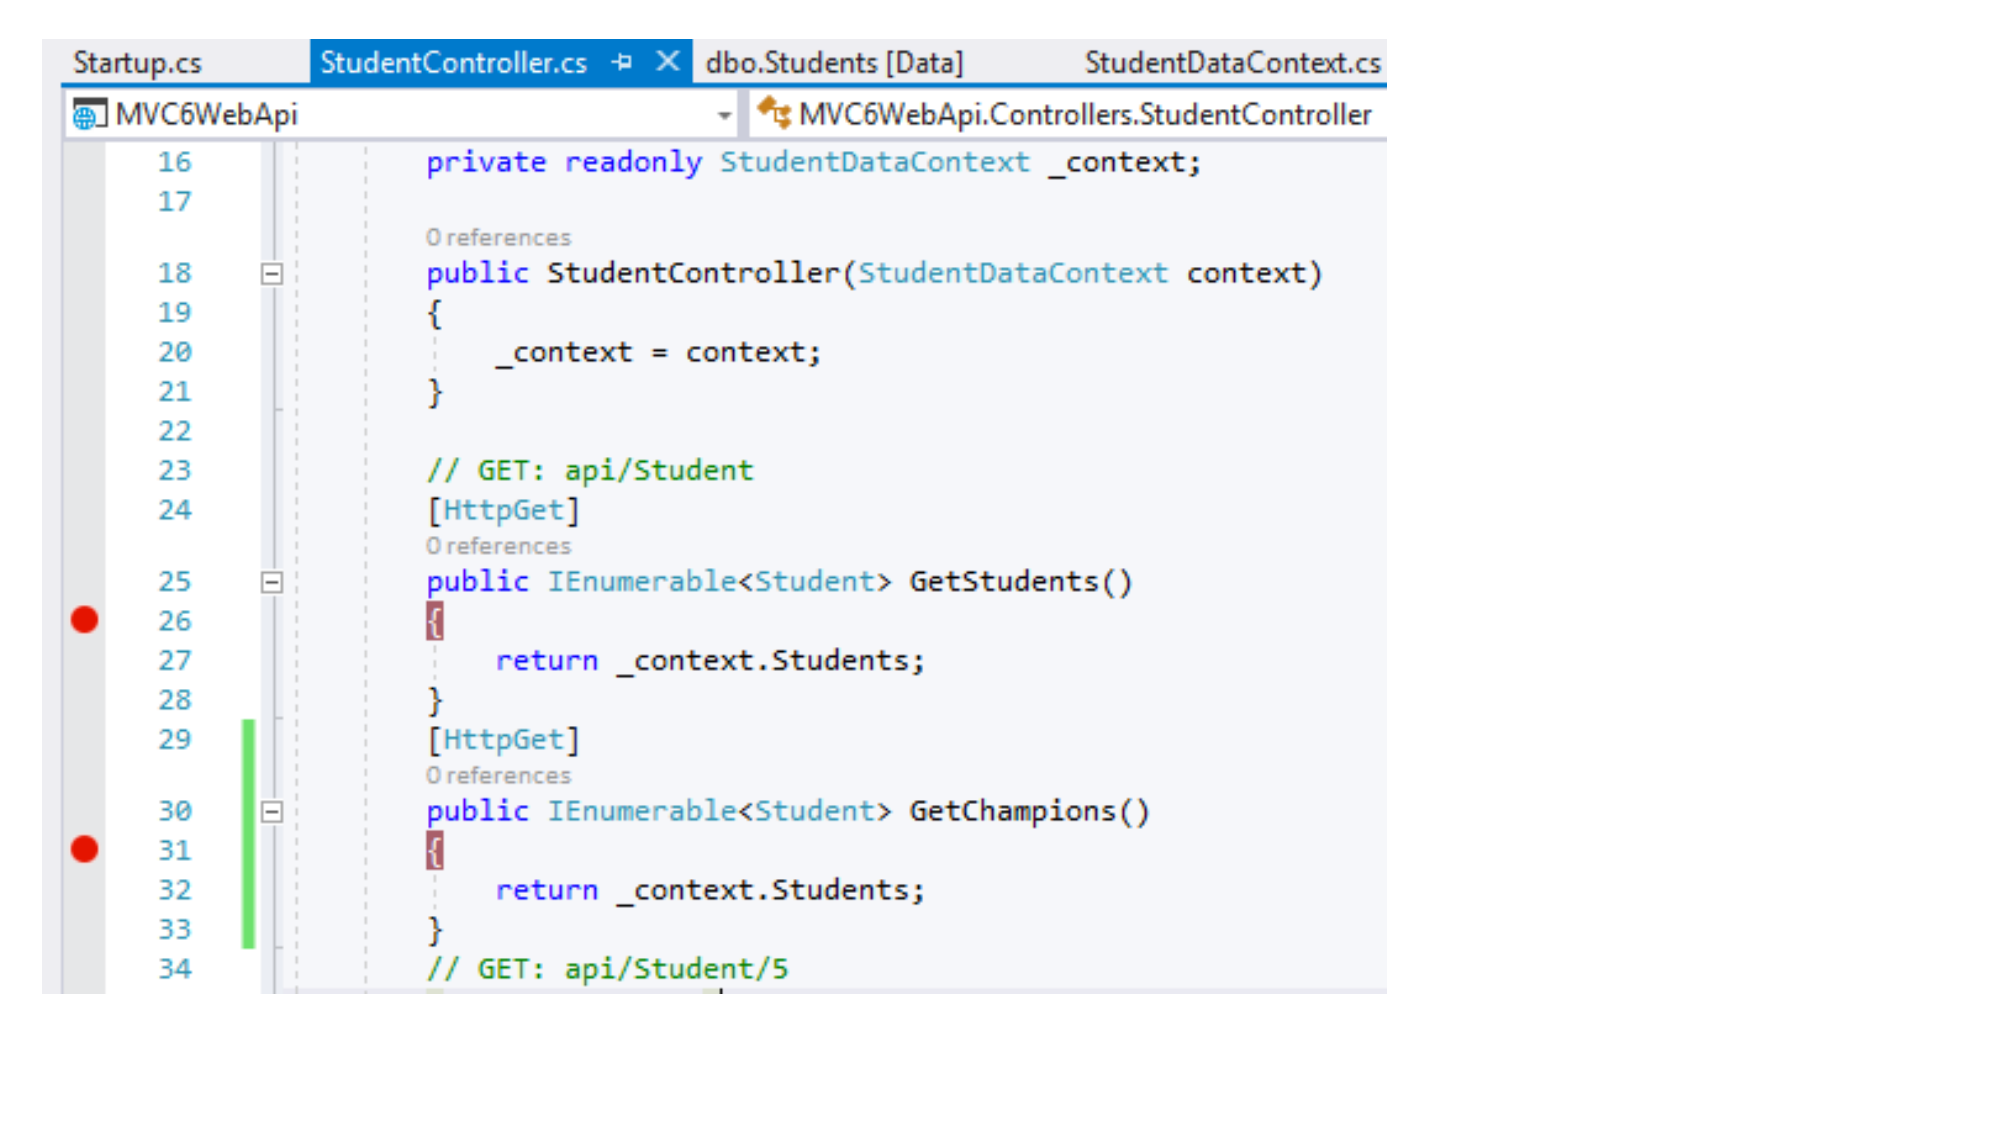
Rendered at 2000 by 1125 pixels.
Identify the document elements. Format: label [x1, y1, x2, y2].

picture [42, 39, 1387, 994]
